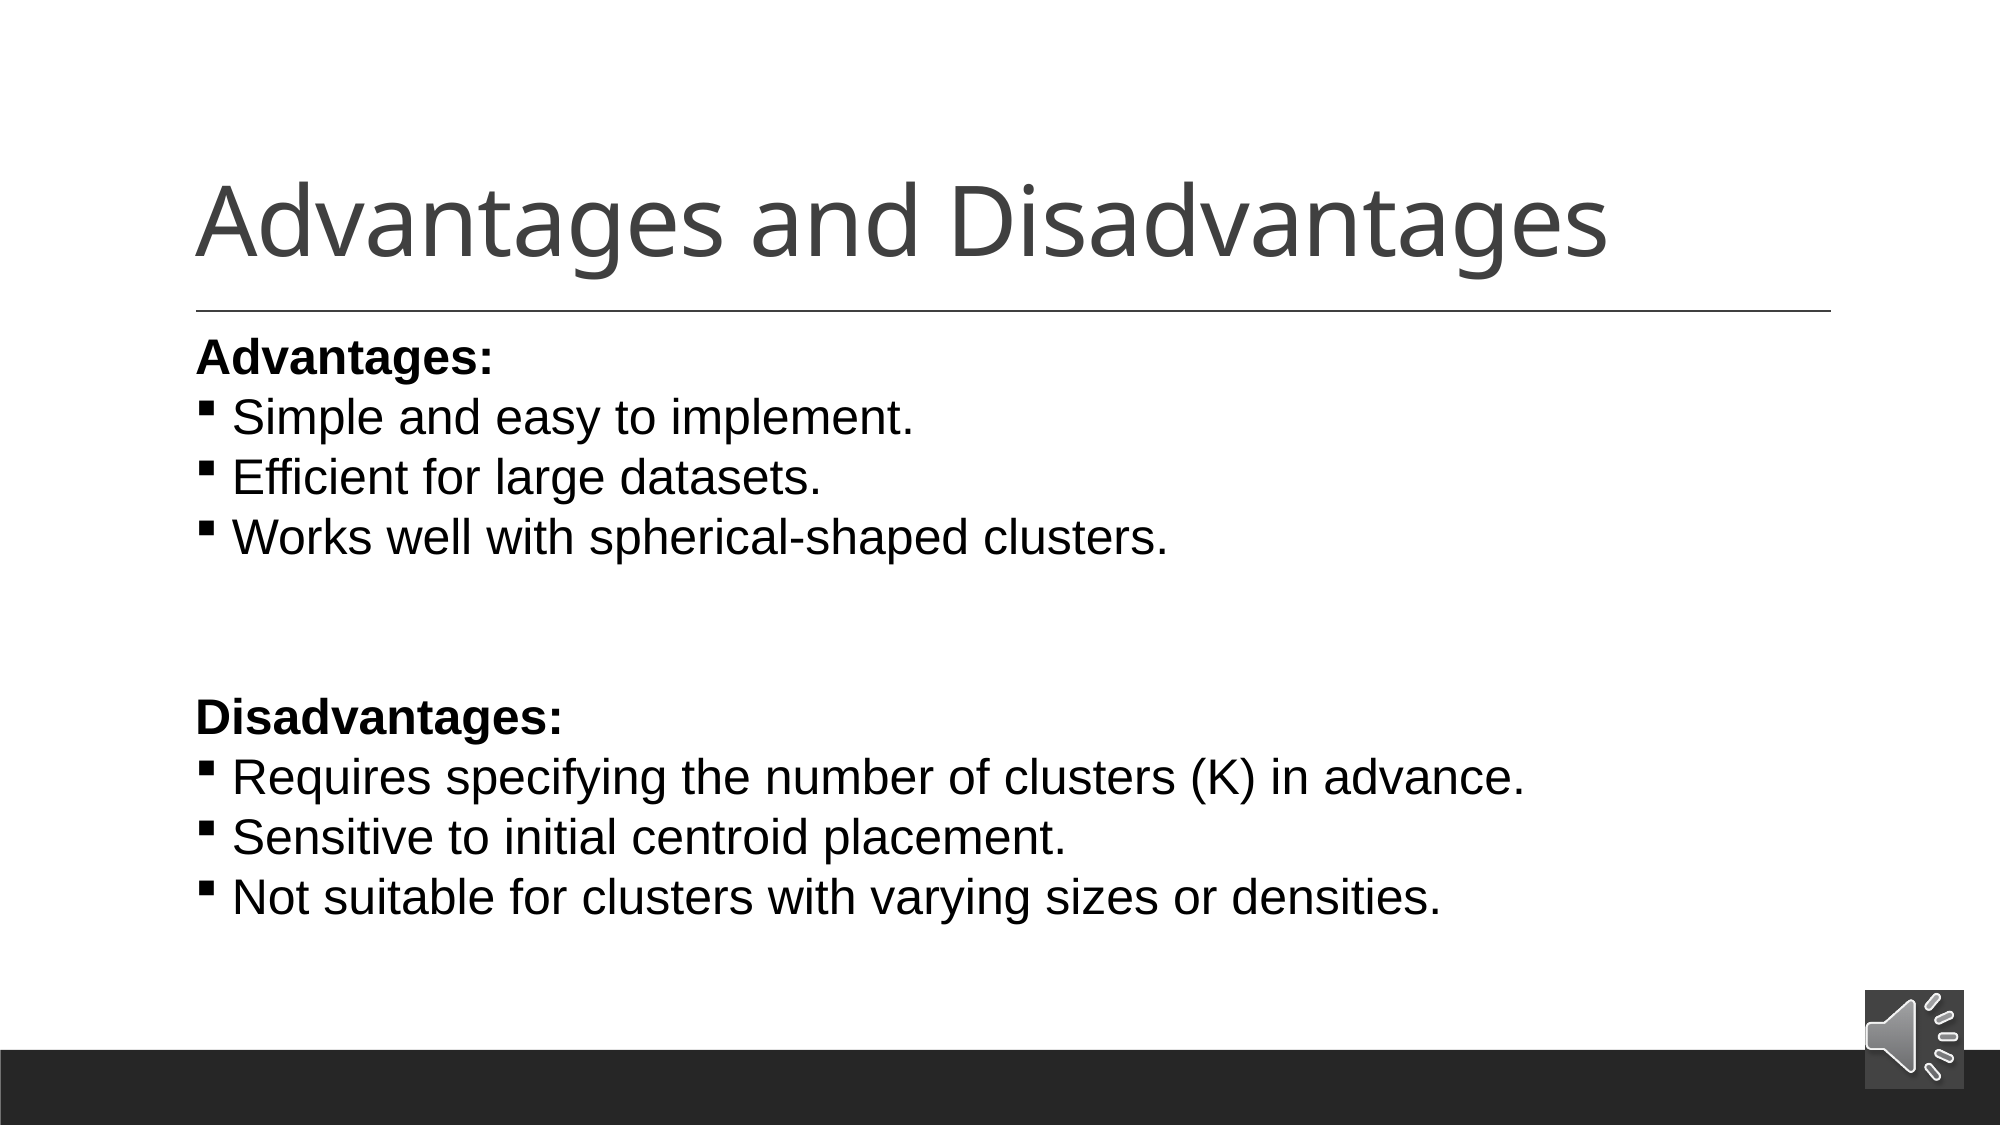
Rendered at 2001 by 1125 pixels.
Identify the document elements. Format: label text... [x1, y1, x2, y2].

picture [1864, 989, 1966, 1091]
title Advantages and Disadvantages [180, 47, 1830, 285]
list Advantages: Simple and easy to implement. Efficient for large datasets. Works well with spherical-shaped clusters. Disadvantages: Requires specifying the number of clusters (K) in advance. Sensitive to initial centroid placement. Not suitable for clusters with varying sizes or densities. [180, 316, 1556, 992]
